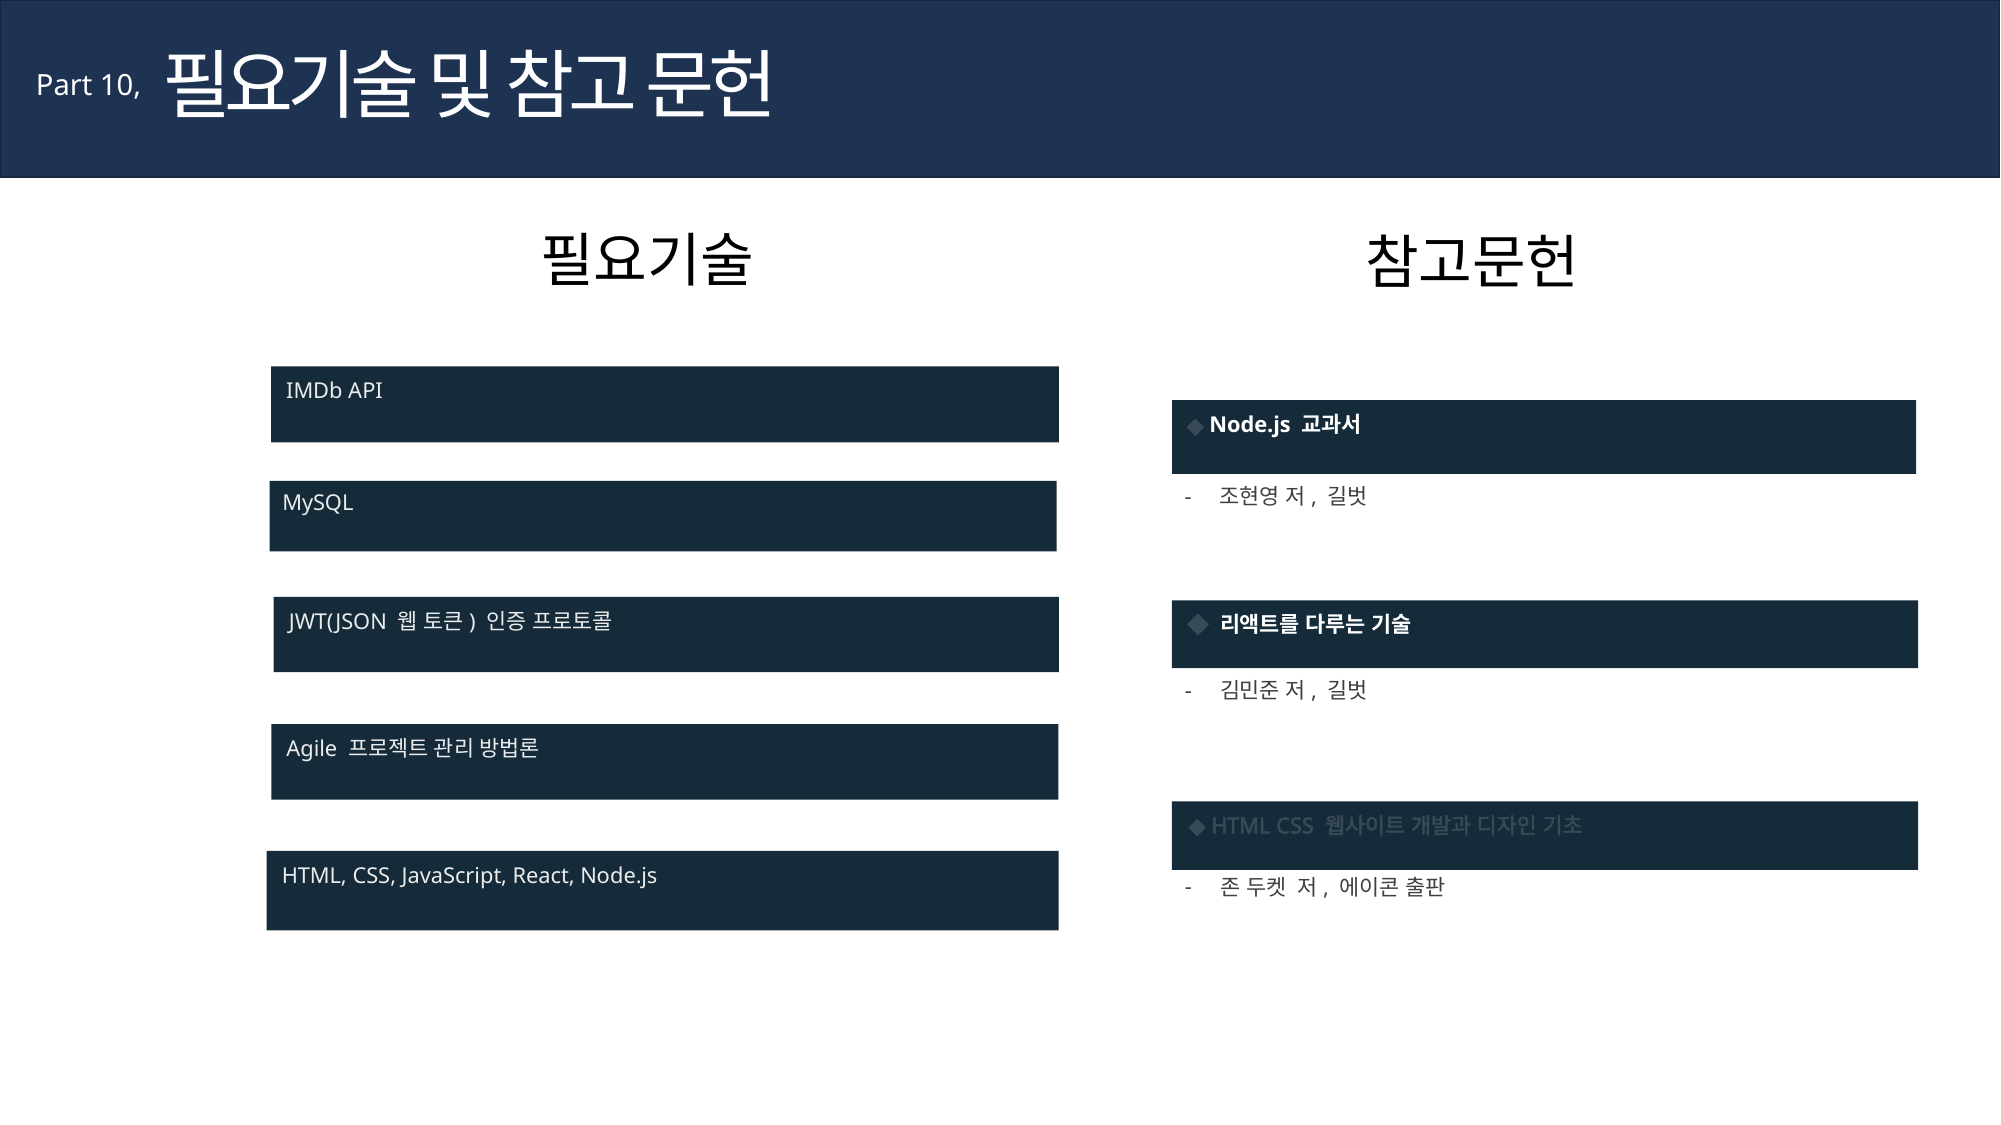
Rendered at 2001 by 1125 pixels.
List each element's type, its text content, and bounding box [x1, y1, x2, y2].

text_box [1169, 801, 1919, 944]
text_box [268, 723, 1059, 851]
text_box 참고문헌 [1350, 217, 1807, 276]
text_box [268, 366, 1059, 530]
text_box [0, 0, 2000, 178]
text_box 필요기술 및 참고 문헌 [147, 29, 904, 135]
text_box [1169, 400, 1917, 559]
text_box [267, 480, 1057, 770]
text_box 필요기술 [525, 215, 982, 273]
text_box Part 10, [21, 58, 164, 109]
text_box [271, 596, 1060, 759]
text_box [264, 851, 1060, 1022]
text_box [1169, 600, 1919, 747]
